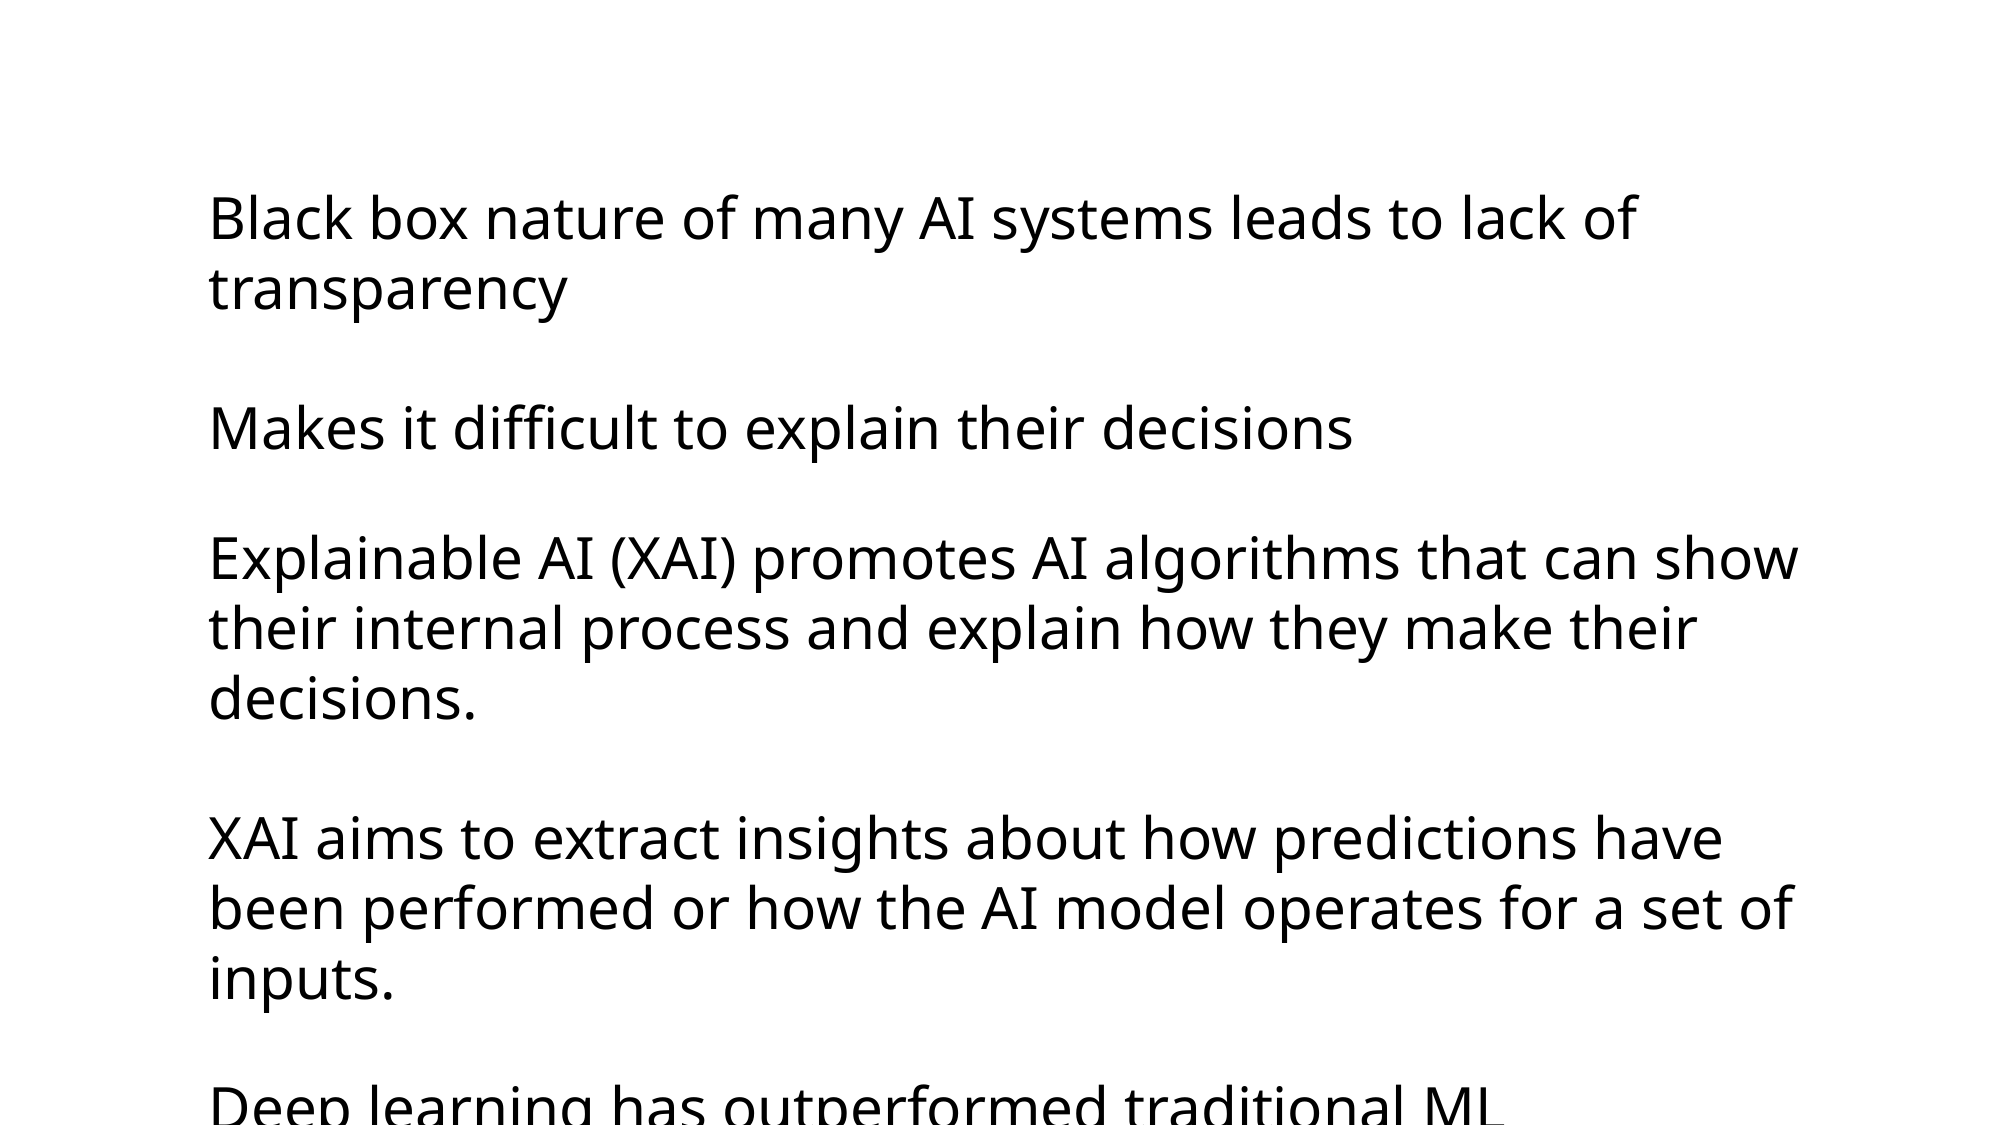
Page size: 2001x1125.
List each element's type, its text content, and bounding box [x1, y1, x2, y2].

text_box Black box nature of many AI systems leads to lack of transparency Makes it difficult to explain their decisions Explainable AI (XAI) promotes AI algorithms that can show their internal process and explain how they make their decisions. XAI aims to extract insights about how predictions have been performed or how the AI model operates for a set of inputs. Deep learning has outperformed traditional ML approaches, however there is a lack of opacity/transparency [194, 174, 1822, 1125]
